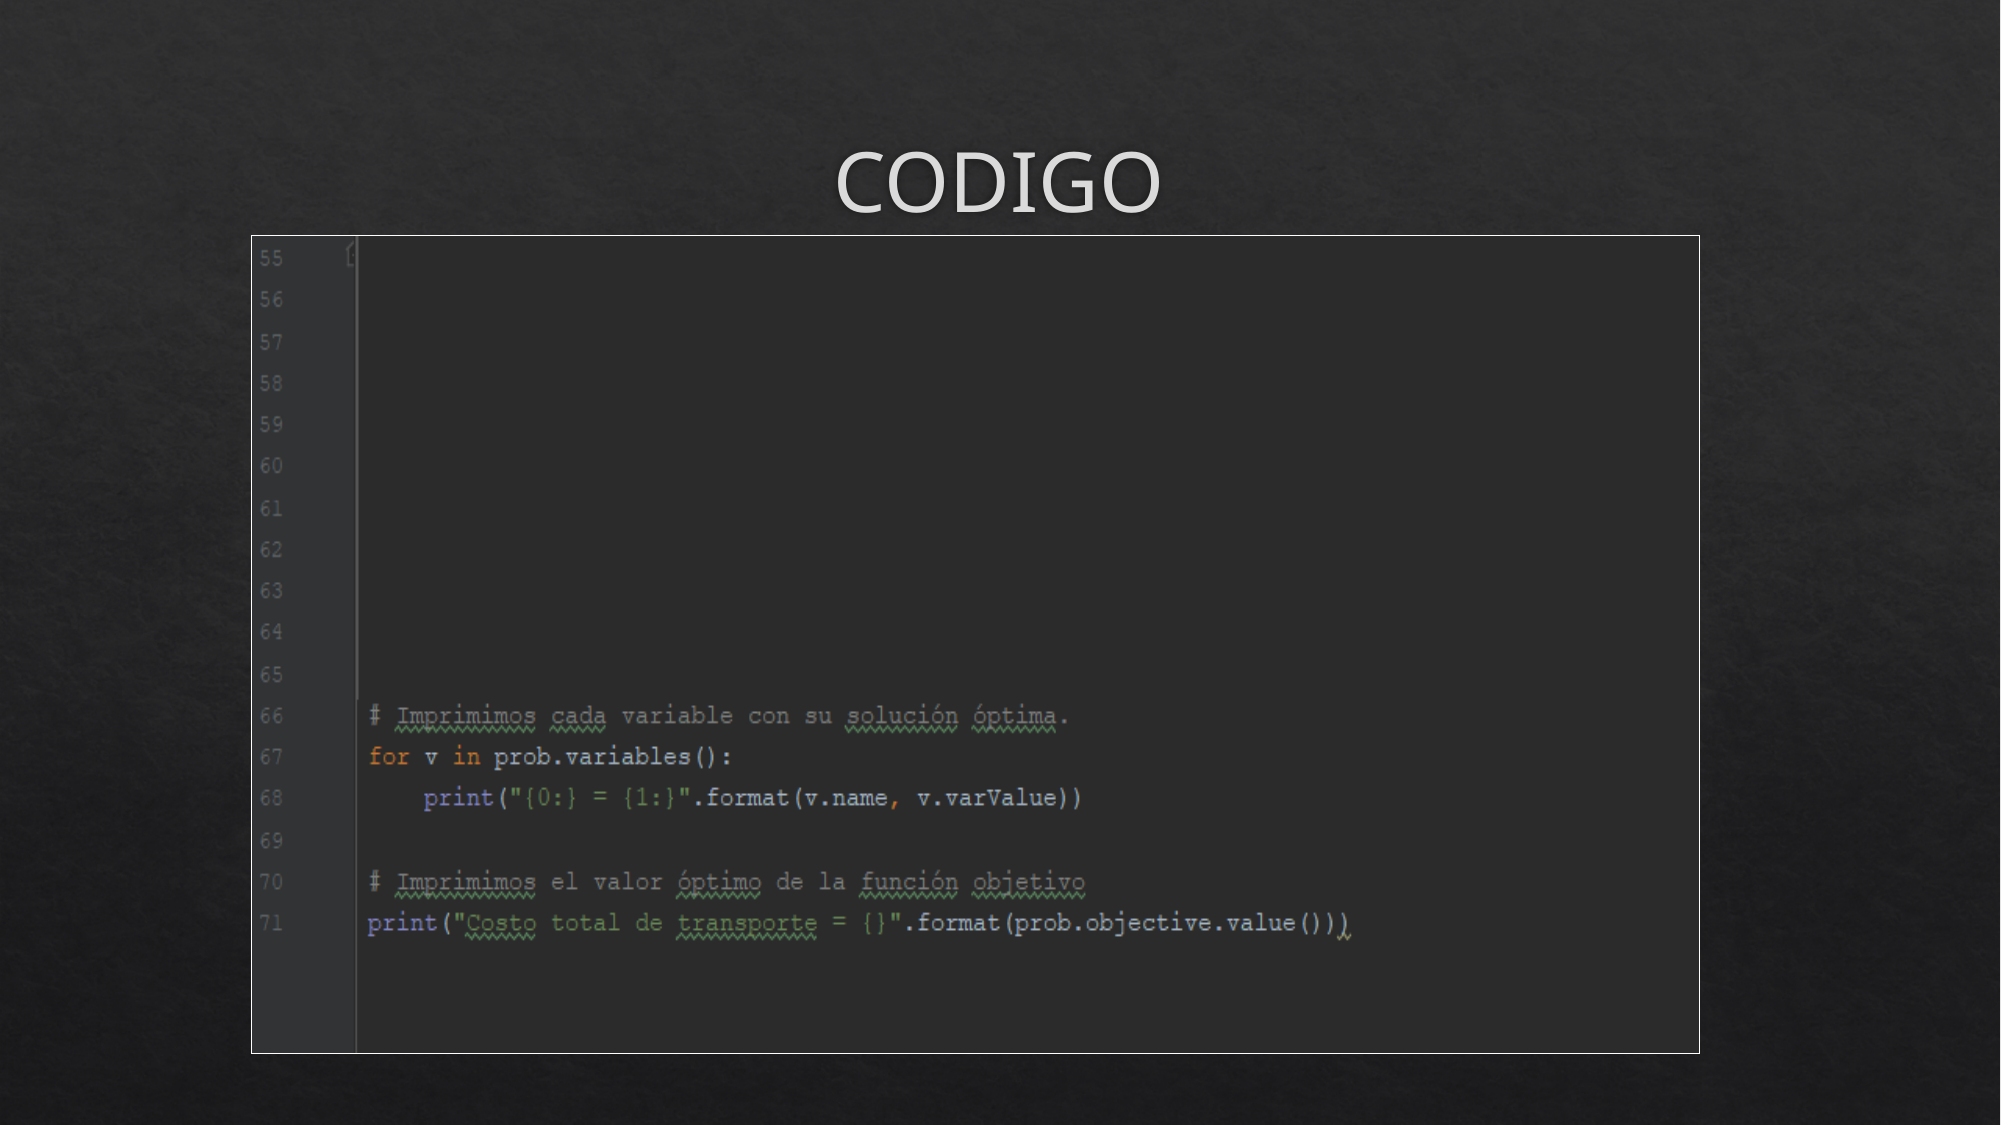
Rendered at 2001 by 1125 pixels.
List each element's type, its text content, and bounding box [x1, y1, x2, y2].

title CODIGO [149, 99, 1849, 260]
picture [250, 234, 1700, 1055]
